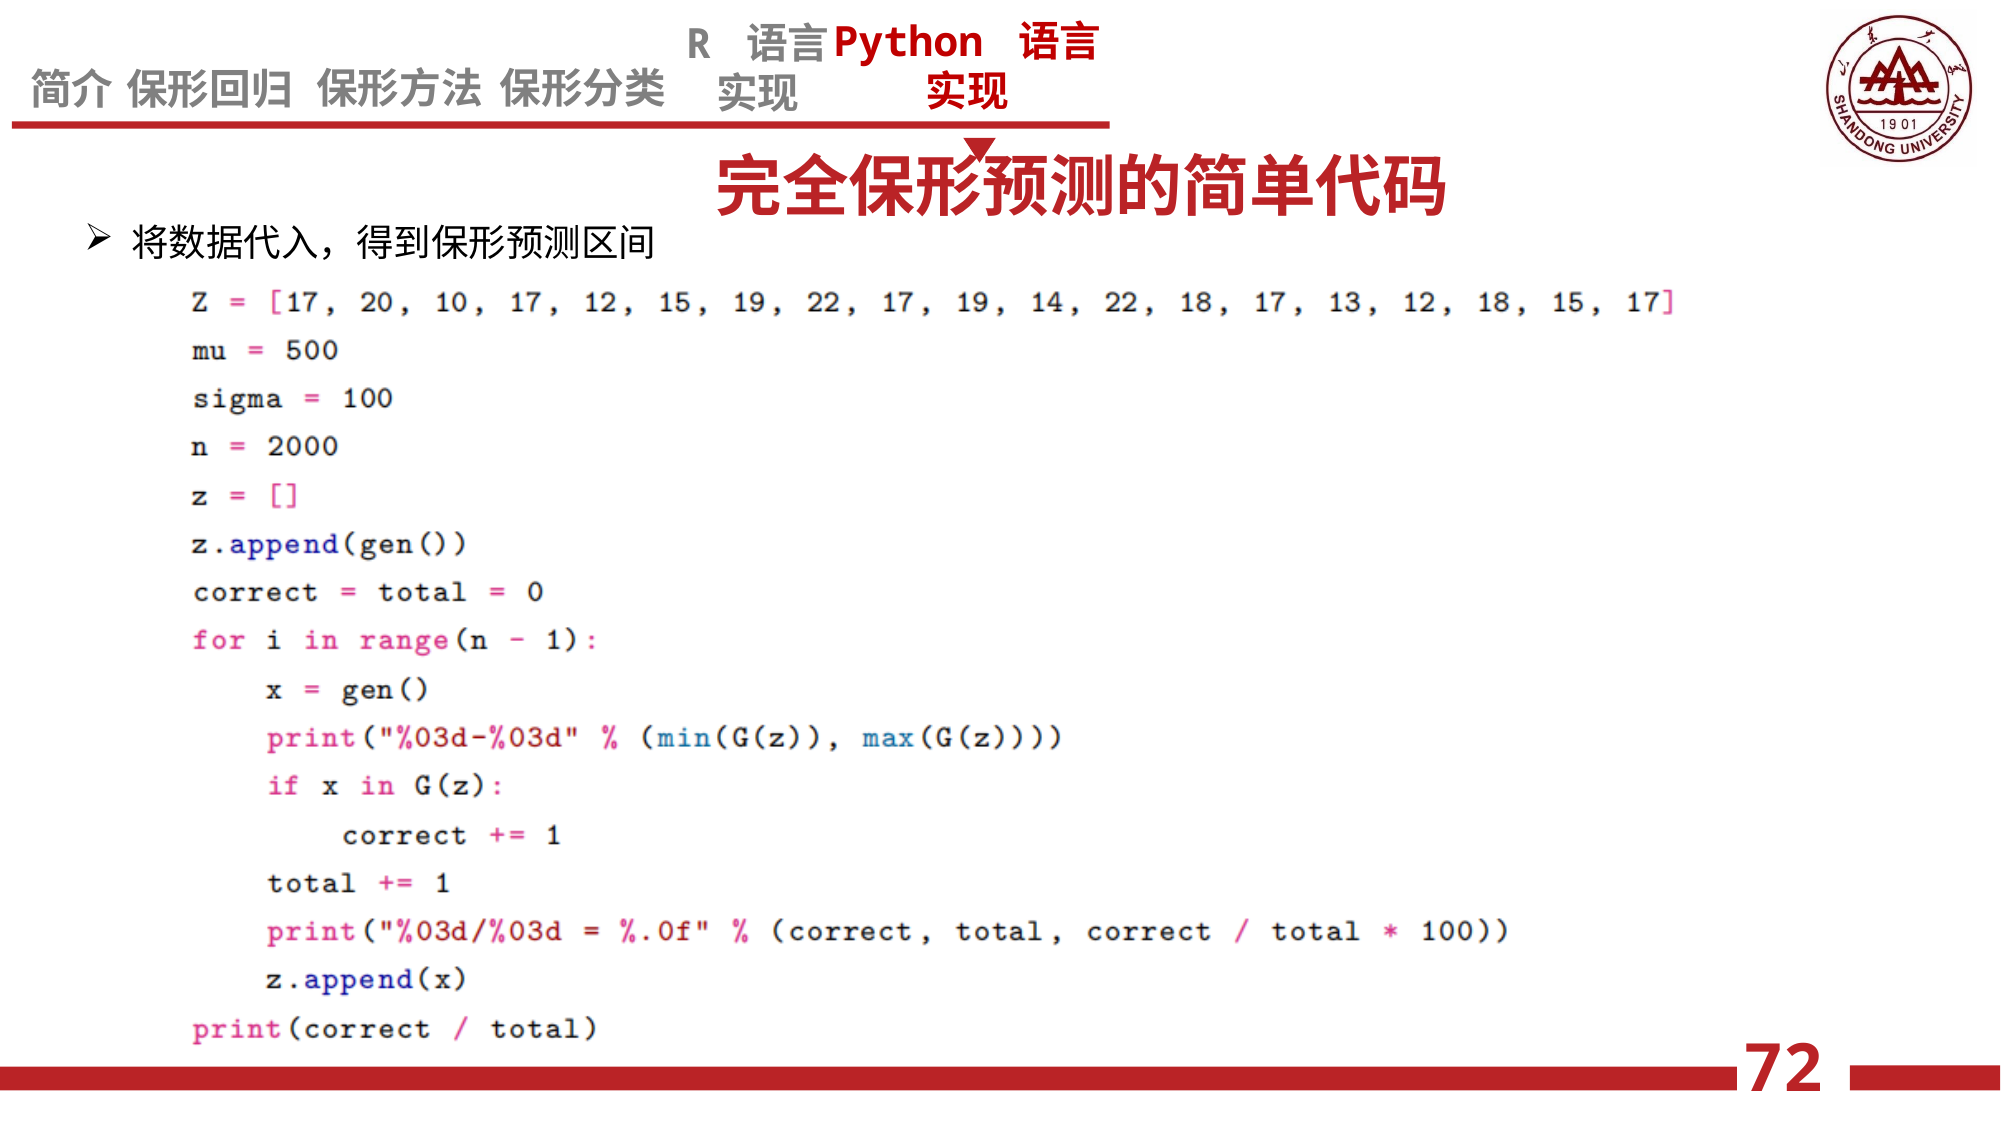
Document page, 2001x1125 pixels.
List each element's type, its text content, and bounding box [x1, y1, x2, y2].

picture [184, 272, 1702, 1048]
text_box 将数据代入，得到保形预测区间 [69, 211, 676, 272]
picture [1820, 9, 1977, 167]
text_box 完全保形预测的简单代码 [700, 136, 1465, 232]
